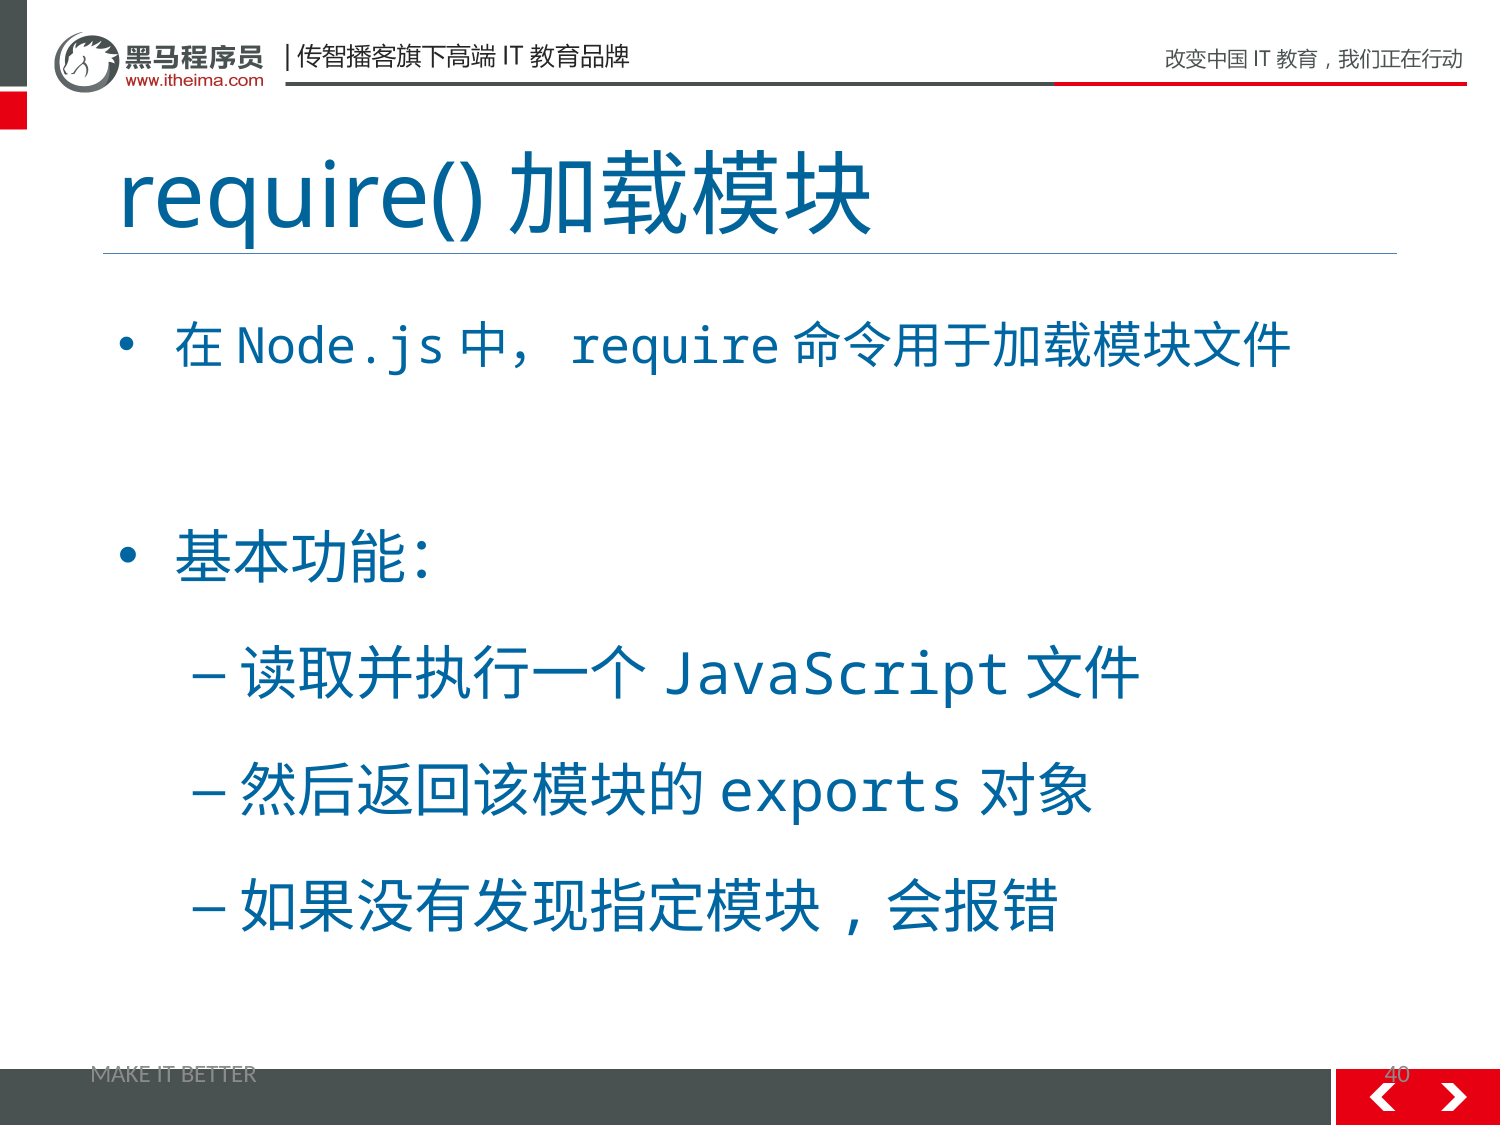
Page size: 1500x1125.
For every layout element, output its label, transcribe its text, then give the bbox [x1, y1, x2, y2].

list 在Node.js中，require命令用于加载模块文件 基本功能： 读取并执行一个JavaScript文件 然后返回该模块的exports对象 如果没有发现指定模块,会报错 [103, 275, 1397, 1040]
slide_number 40 [1074, 1042, 1425, 1103]
title require()加载模块 [103, 95, 1397, 254]
picture [0, 0, 1500, 1125]
slide_number MAKE IT BETTER [75, 1042, 425, 1103]
